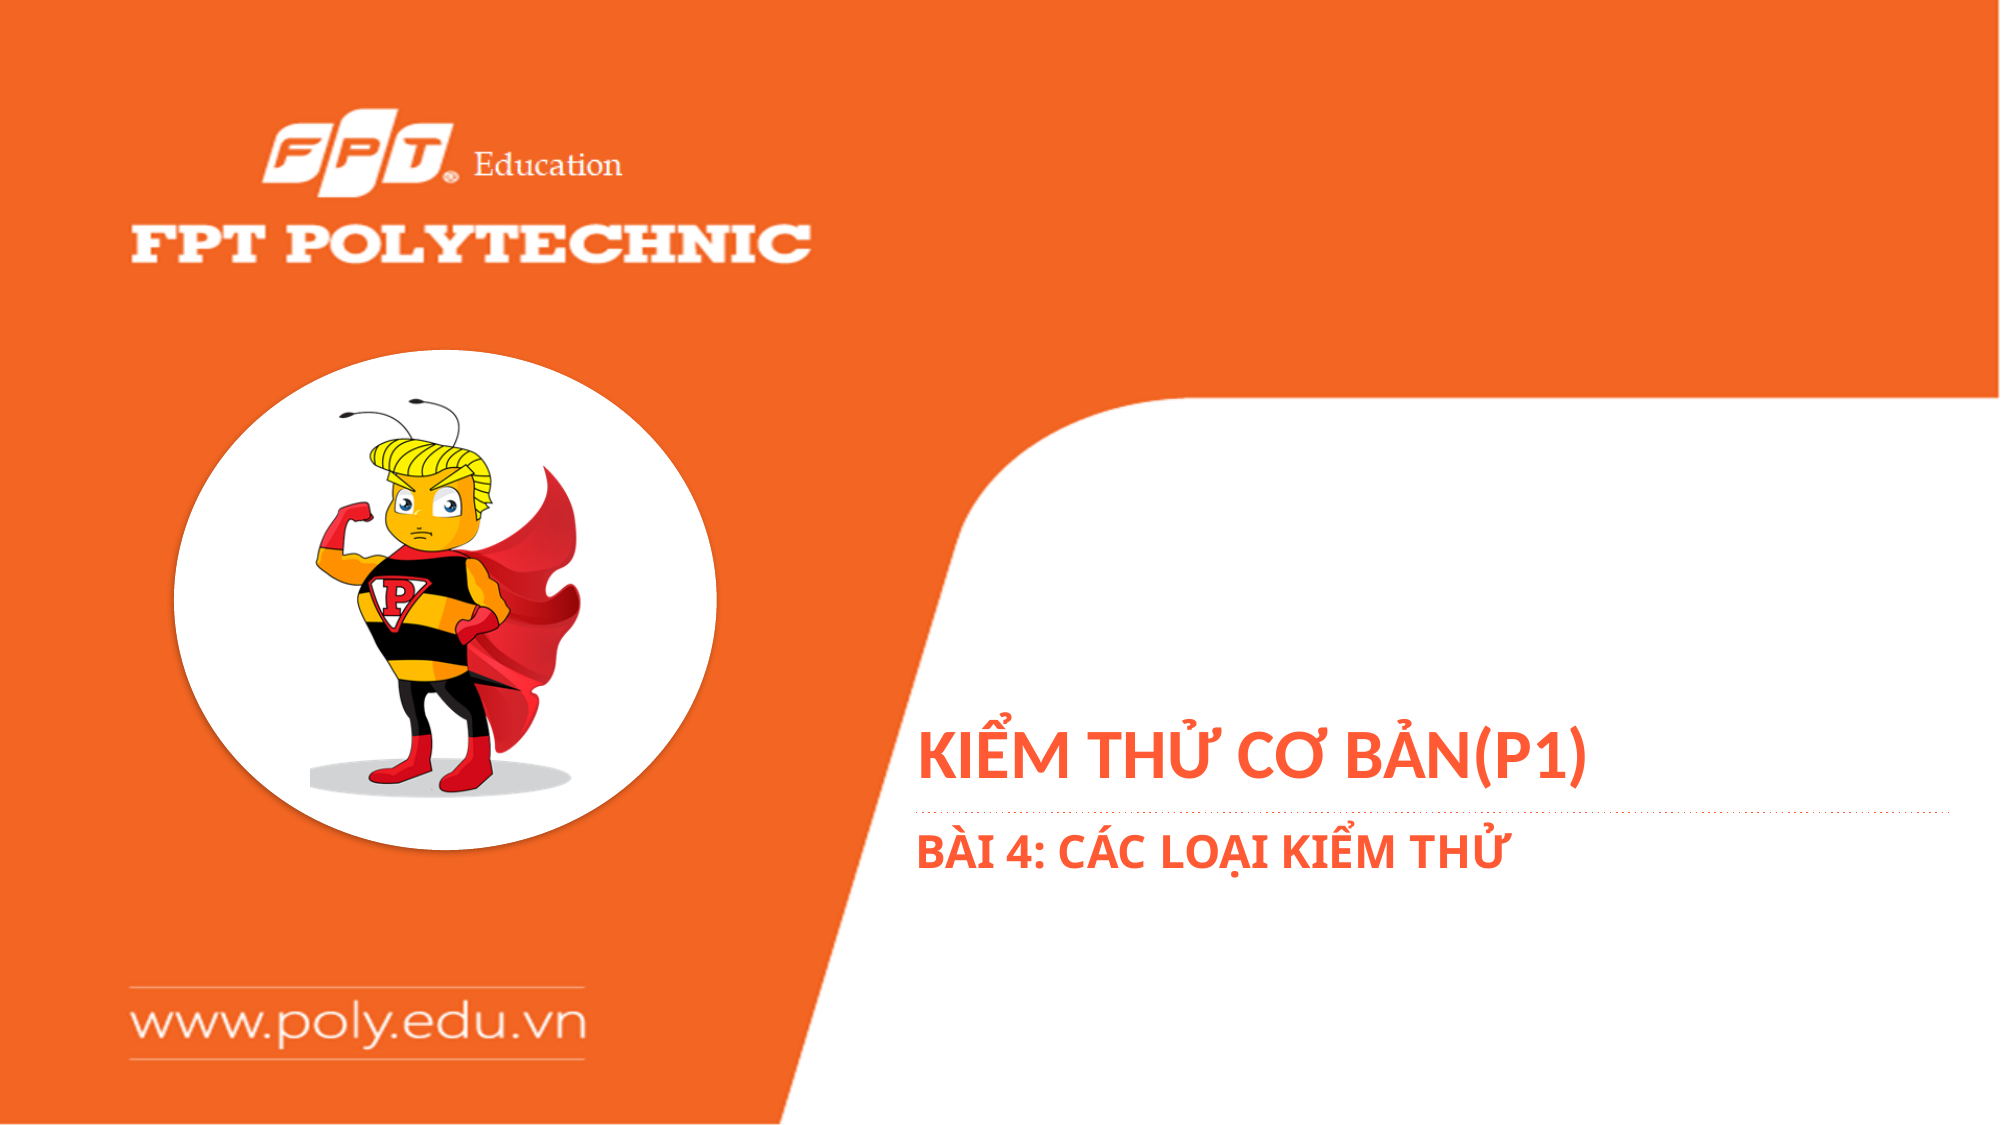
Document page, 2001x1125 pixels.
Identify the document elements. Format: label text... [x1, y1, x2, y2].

picture [0, 0, 2001, 1125]
subtitle Bài 4: các loại kiểm thử [900, 812, 2000, 975]
title kiểm thử cơ bản(P1) [903, 702, 1904, 819]
